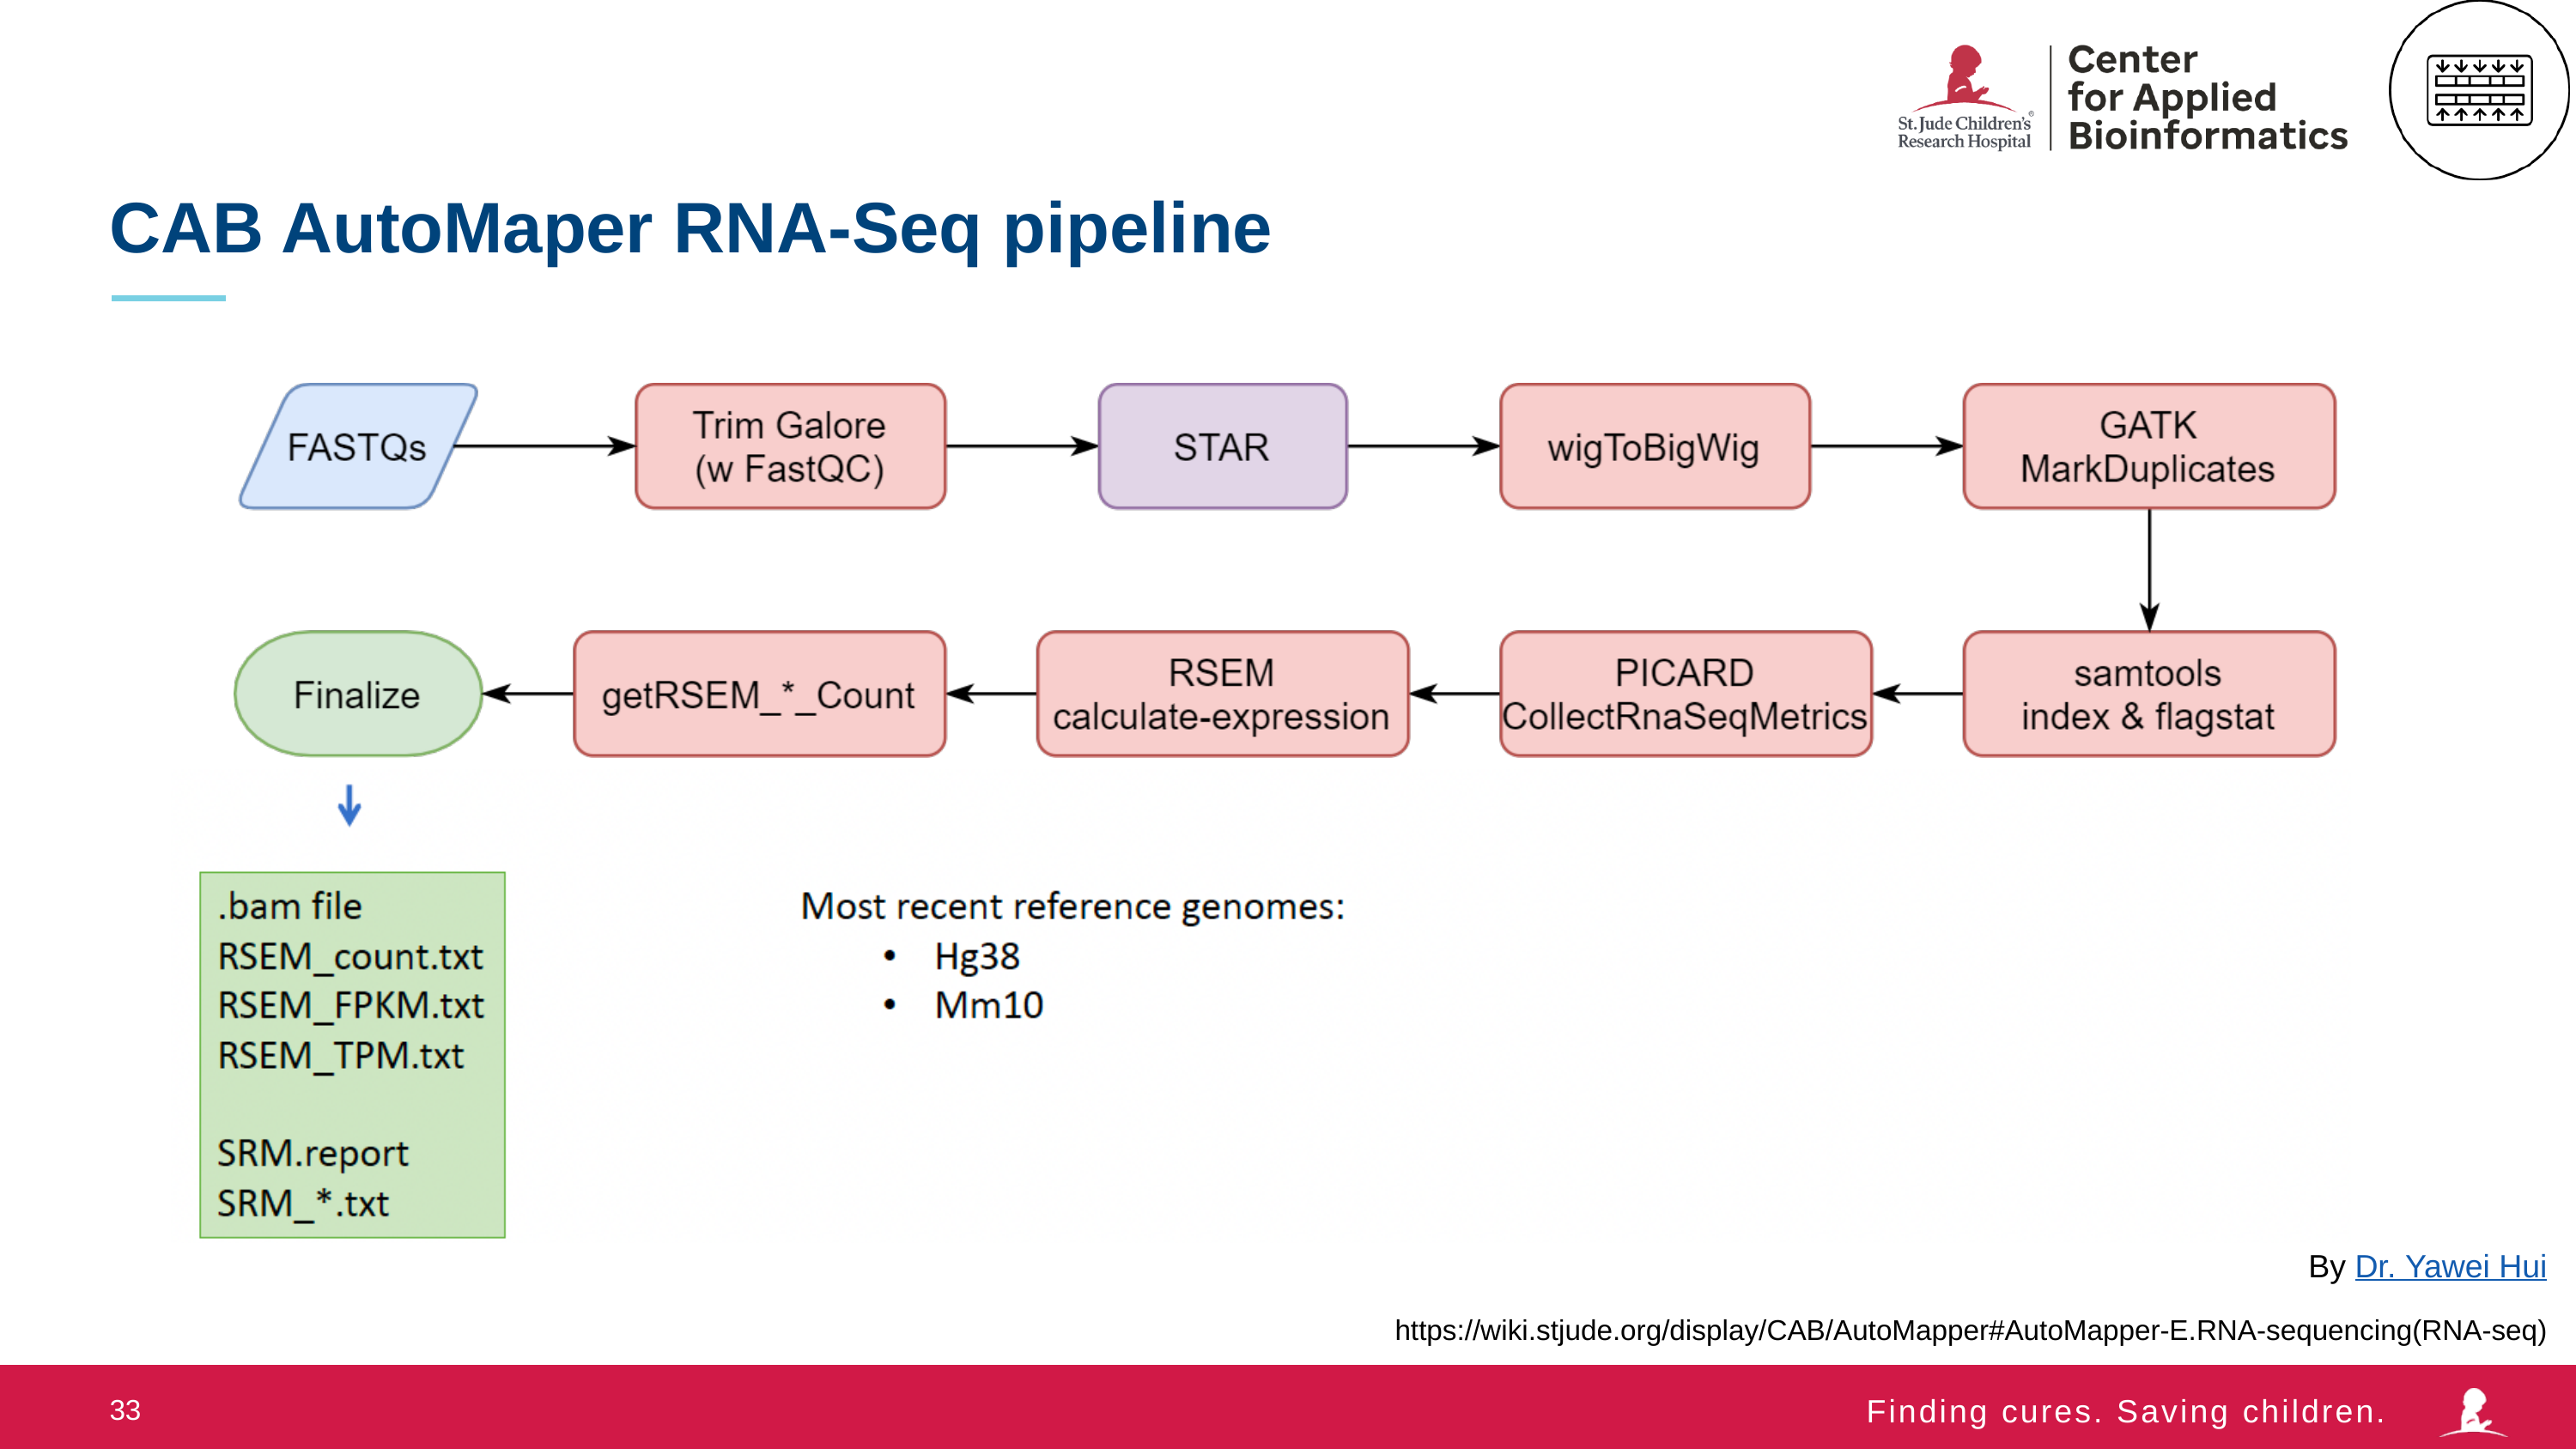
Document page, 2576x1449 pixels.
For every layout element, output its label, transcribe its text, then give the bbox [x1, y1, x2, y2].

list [171, 769, 2351, 1243]
text_box By Dr. Yawei Hui [2295, 1239, 2561, 1290]
slide_number 33 [96, 1375, 228, 1442]
text_box https://wiki.stjude.org/display/CAB/AutoMapper#AutoMapper-E.RNA-sequencing(RNA-seq) [1272, 1306, 2561, 1353]
picture [1858, 0, 2570, 180]
picture [234, 383, 2337, 758]
title CAB AutoMaper RNA-Seq pipeline [96, 77, 2475, 276]
